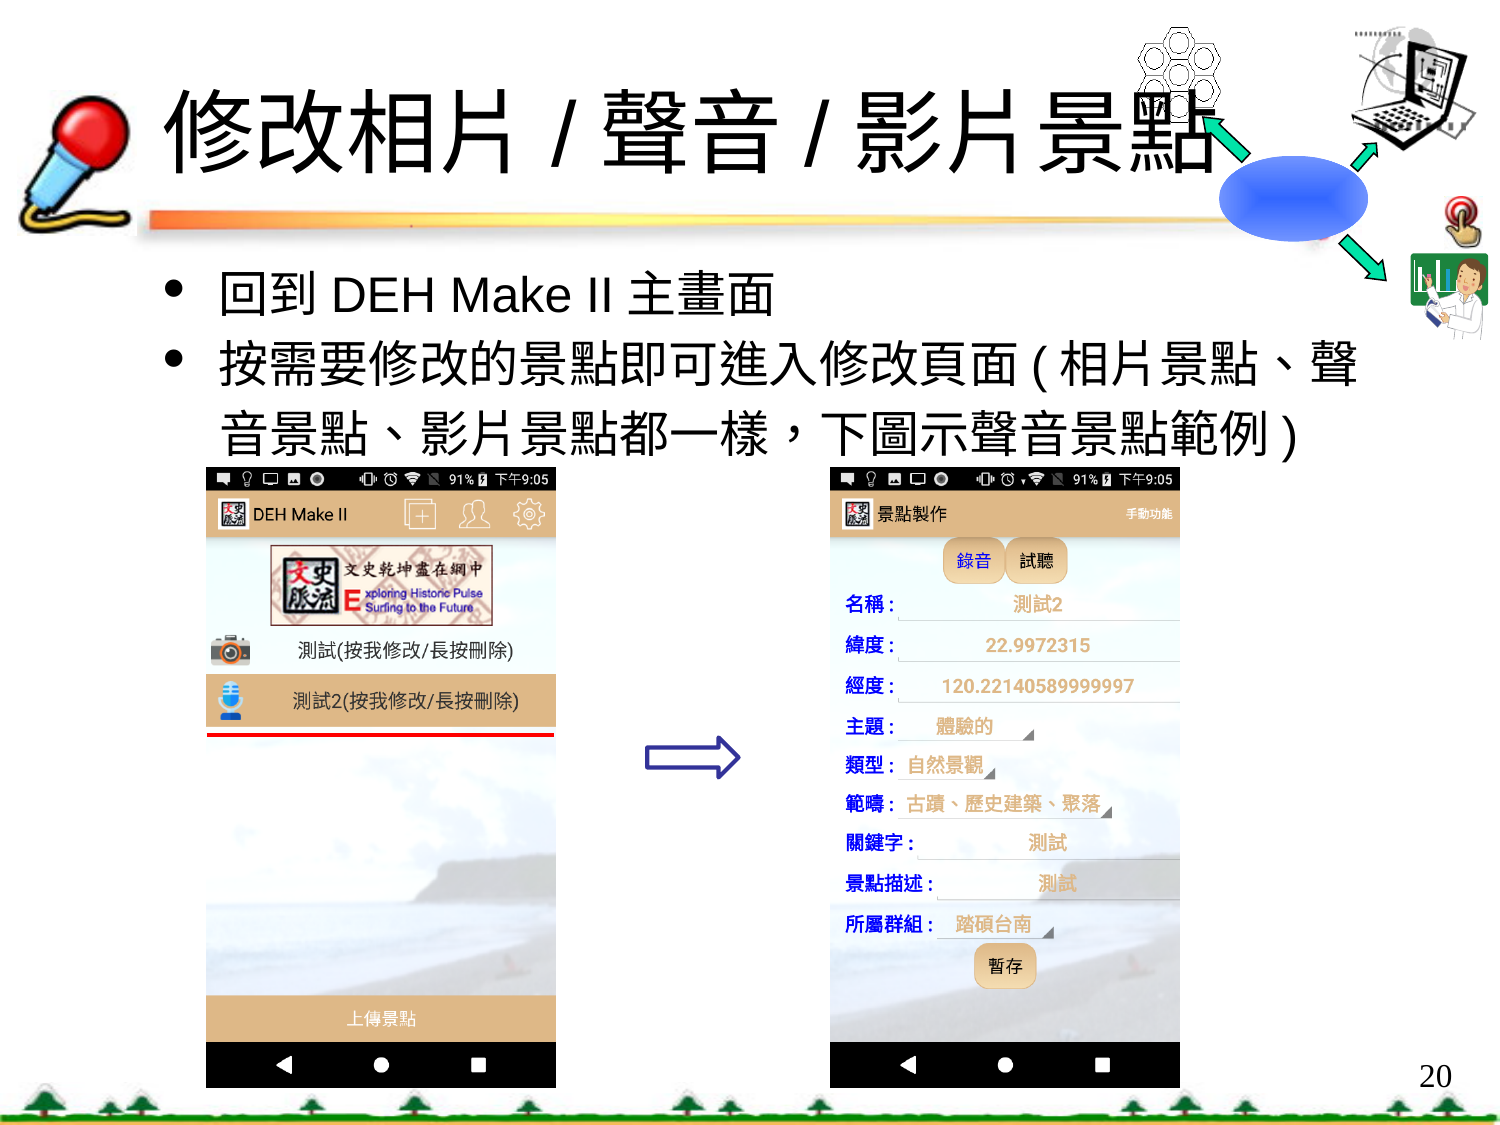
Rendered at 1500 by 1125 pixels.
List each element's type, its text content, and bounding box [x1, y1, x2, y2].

picture [1444, 196, 1483, 250]
picture [0, 467, 1500, 1125]
title 修改相片/聲音/影片景點 [147, 31, 1444, 193]
text_box [645, 735, 741, 780]
picture [17, 90, 1362, 268]
list 回到DEH Make II主畫面 按需要修改的景點即可進入修改頁面(相片景點、聲 音景點、影片景點都一樣，下圖示聲音景點範例) [147, 255, 1446, 1035]
slide_number 20 [1281, 1046, 1468, 1088]
picture [1135, 20, 1223, 31]
picture [1351, 20, 1477, 159]
